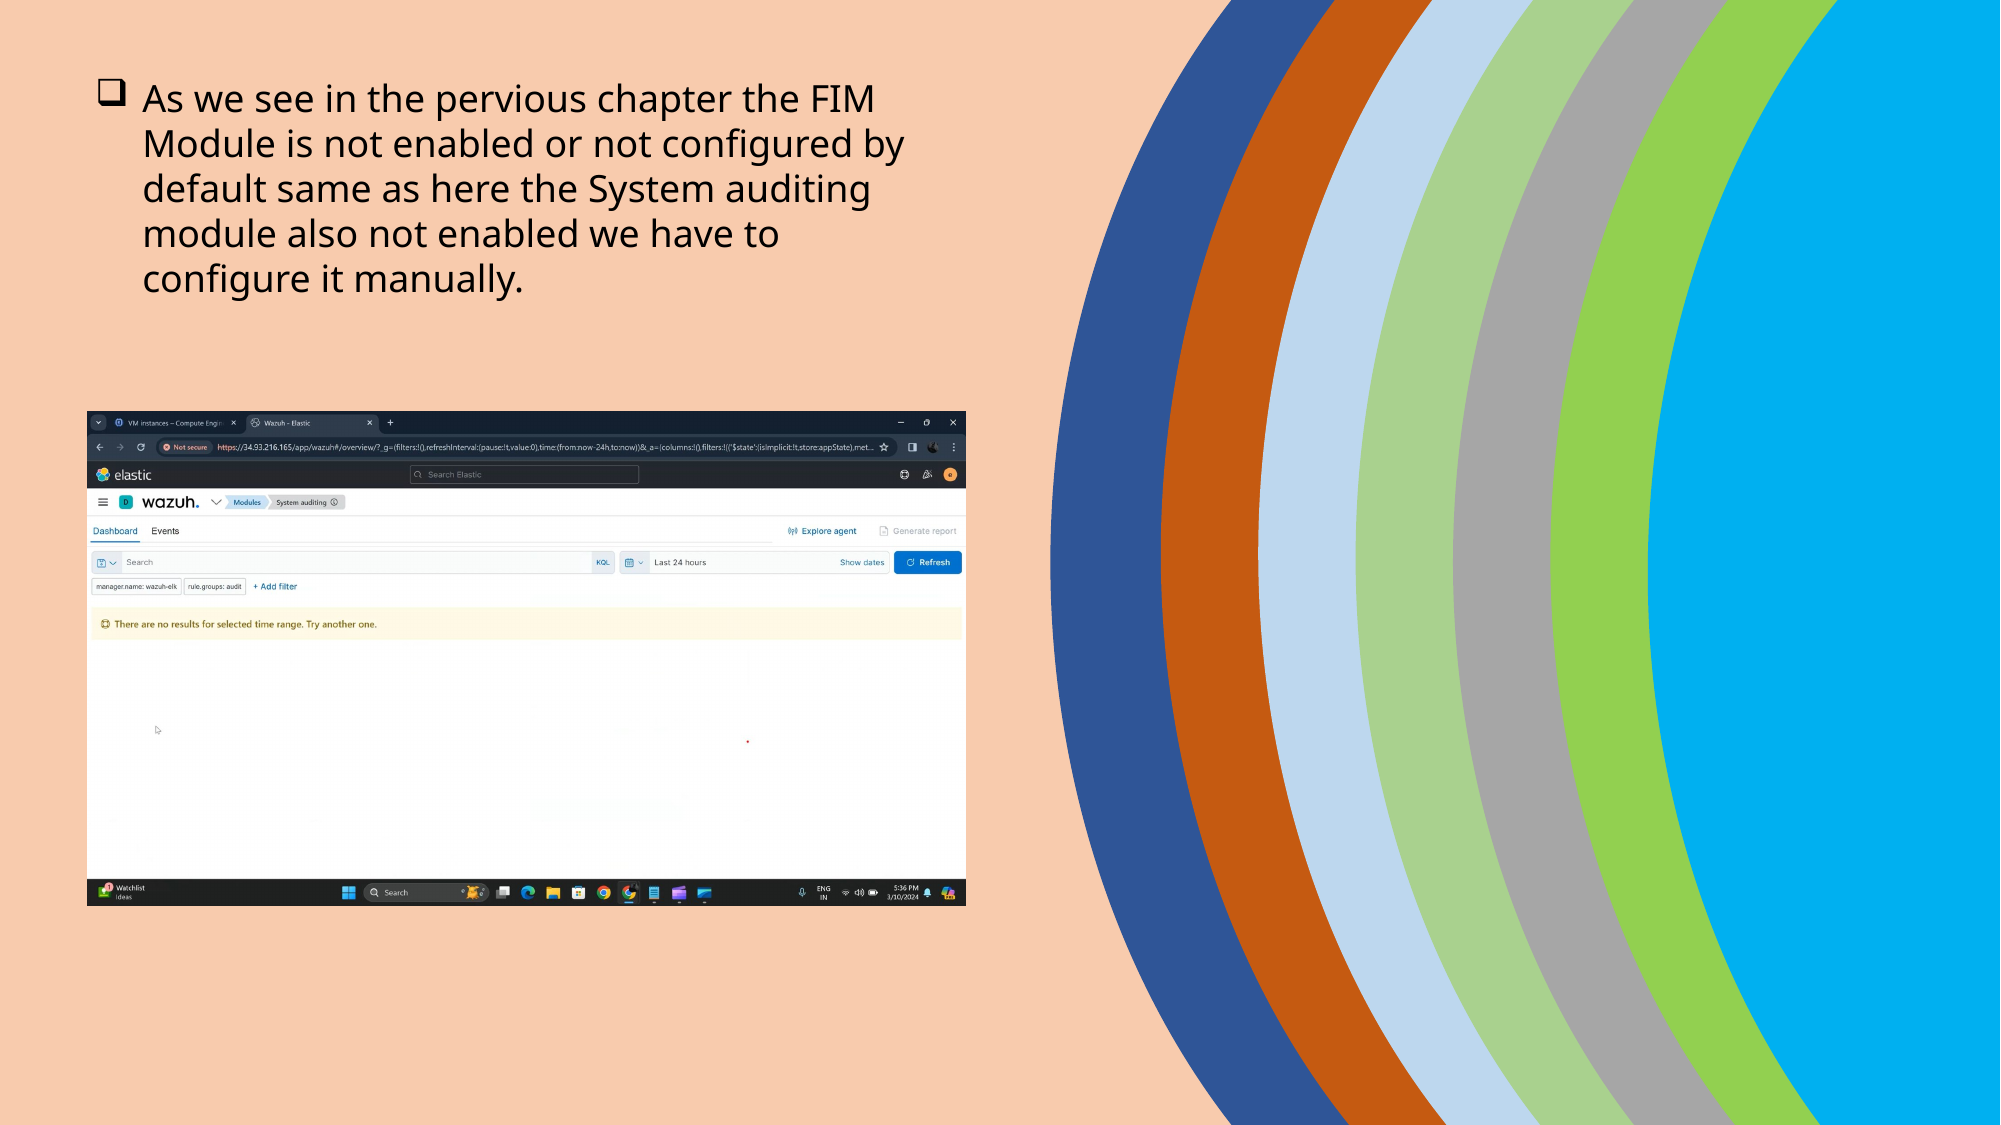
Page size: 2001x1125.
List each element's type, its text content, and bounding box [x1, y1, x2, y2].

text_box [1257, 0, 1538, 1125]
text_box As we see in the pervious chapter the FIM Module is not enabled or not configured by default same as here the System auditing module also not enabled we have to configure it manually. [80, 67, 931, 308]
text_box [1451, 0, 1732, 1125]
picture [87, 411, 966, 906]
text_box [1049, 0, 1347, 1125]
text_box [0, 0, 1229, 1125]
text_box [1159, 0, 1444, 1125]
text_box [1646, 0, 2000, 1125]
text_box [1549, 0, 1835, 1125]
text_box [1354, 0, 1632, 1125]
